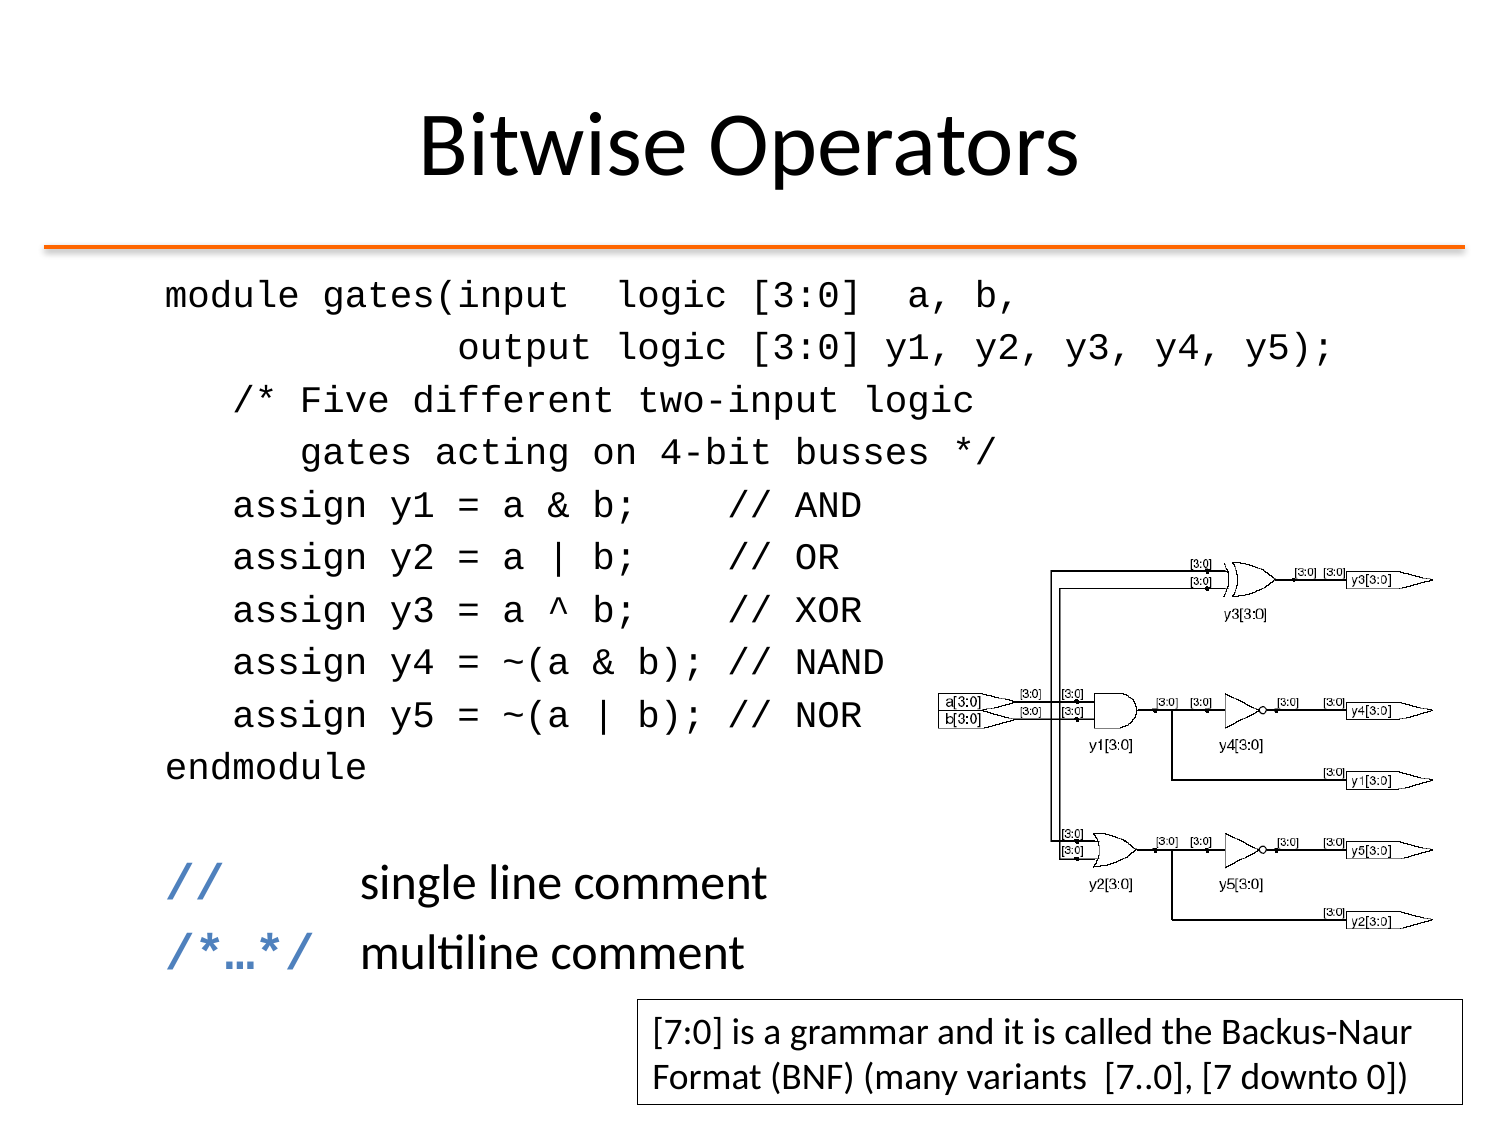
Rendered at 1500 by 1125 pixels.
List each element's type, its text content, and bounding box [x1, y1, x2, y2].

text_box [87, 249, 1413, 1100]
text_box [7:0] is a grammar and it is called the Backus-Naur Format (BNF) (many variants [7..0], [7 downto 0]) [637, 999, 1463, 1105]
text_box module gates(input logic [3:0] a, b, output logic [3:0] y1, y2, y3, y4, y5); /* Five different two-input logic gates acting on 4-bit busses */ assign y1 = a & b; // AND assign y2 = a | b; // OR assign y3 = a ^ b; // XOR assign y4 = ~(a & b); // NAND assign y5 = ~(a | b); // NOR endmodule // single line comment /*…*/ multiline comment [150, 262, 1463, 1050]
picture [924, 549, 1451, 949]
title Bitwise Operators [75, 45, 1425, 233]
